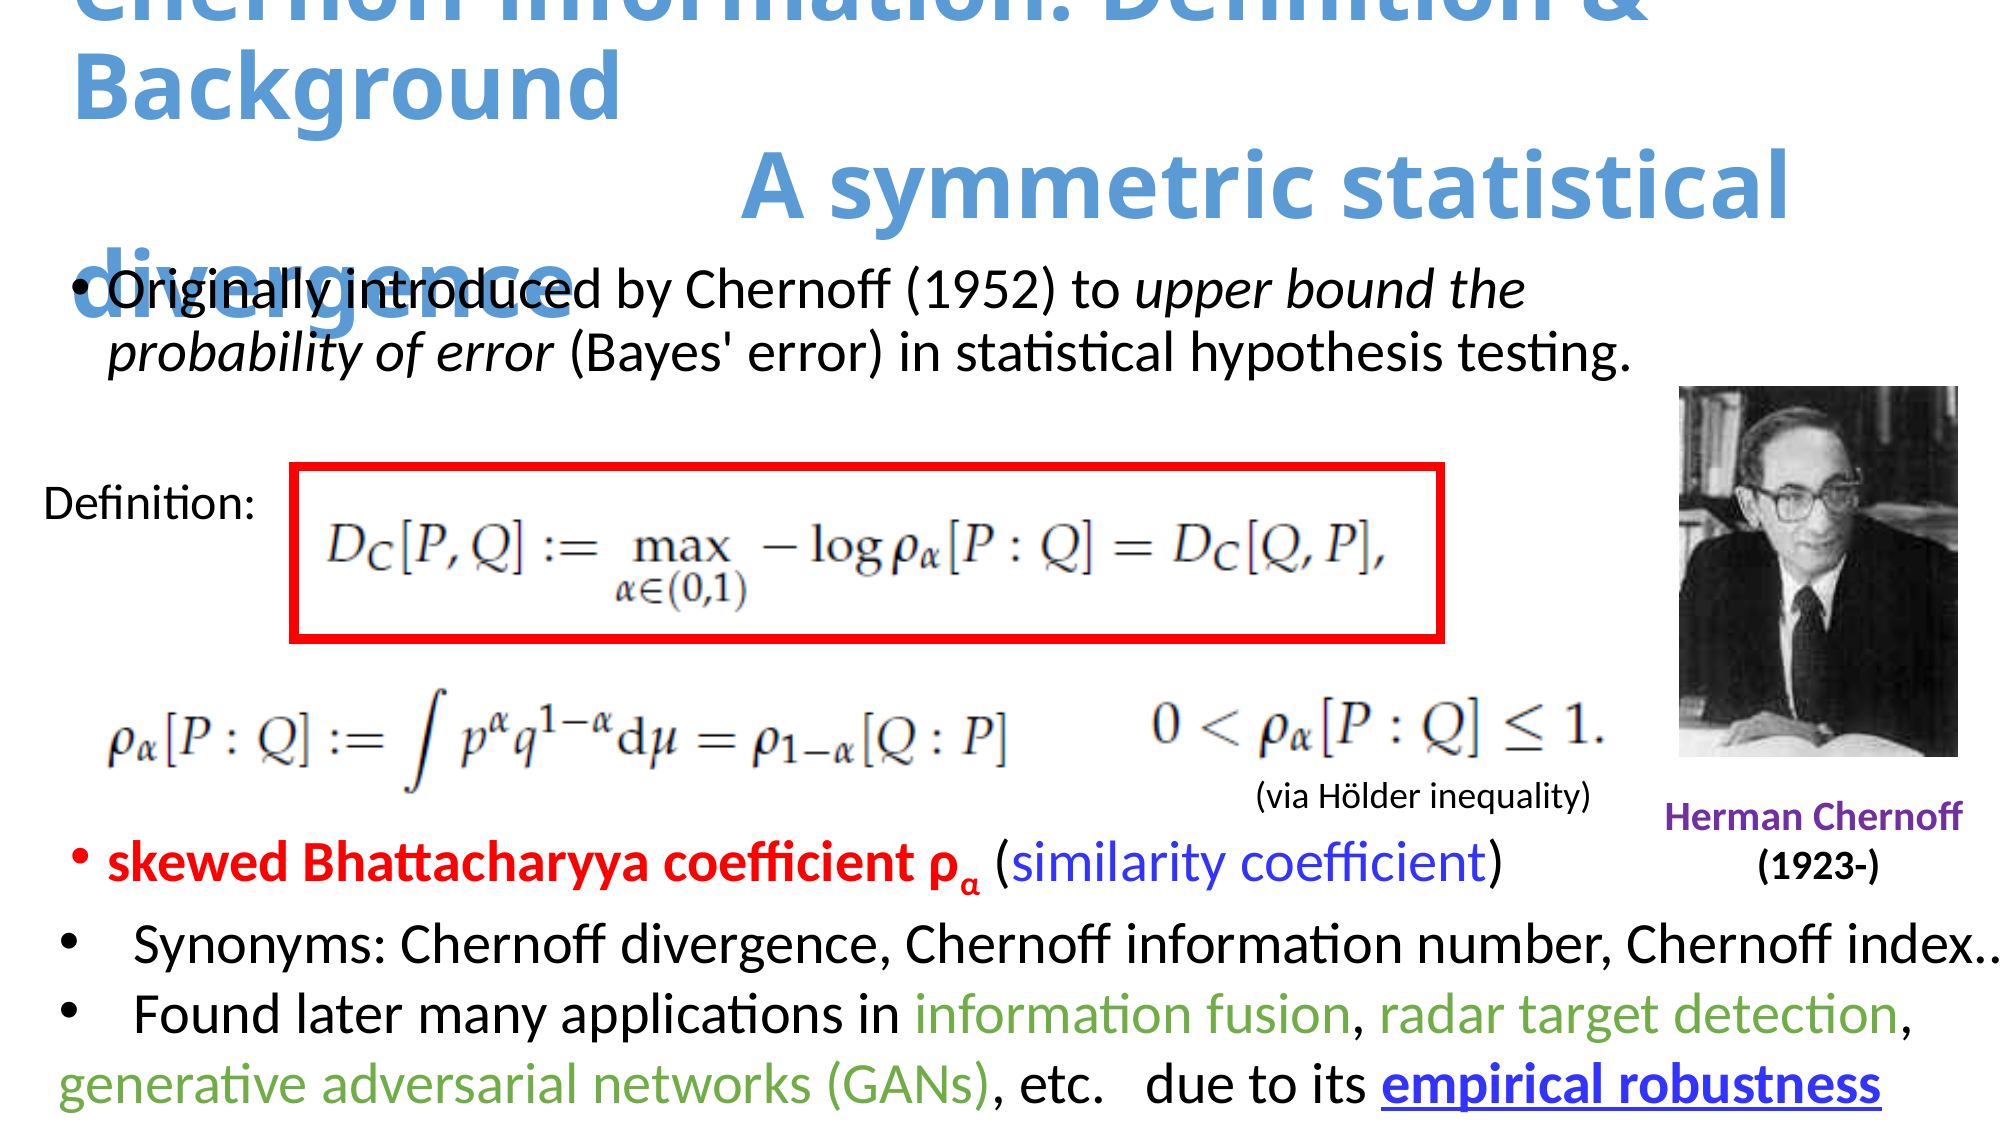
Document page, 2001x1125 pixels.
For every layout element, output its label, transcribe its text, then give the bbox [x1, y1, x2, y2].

text_box [293, 465, 1442, 640]
text_box Synonyms: Chernoff divergence, Chernoff information number, Chernoff index... Found later many applications in information fusion, radar target detection, generative adversarial networks (GANs), etc. due to its empirical robustness [44, 897, 2000, 1125]
picture [1105, 669, 1624, 780]
text_box Definition: [28, 462, 272, 538]
list Originally introduced by Chernoff (1952) to upper bound the probability of error (Bayes' error) in statistical hypothesis testing. skewed Bhattacharyya coefficient ρα (similarity coefficient) [55, 250, 1723, 897]
text_box (via Hölder inequality) [1240, 780, 1608, 824]
picture [311, 496, 1441, 640]
title Chernoff information: Definition & Background A symmetric statistical divergence [55, 30, 1976, 248]
picture [1679, 386, 1958, 757]
picture [55, 667, 1012, 805]
text_box Herman Chernoff (1923-) [1535, 736, 2000, 896]
